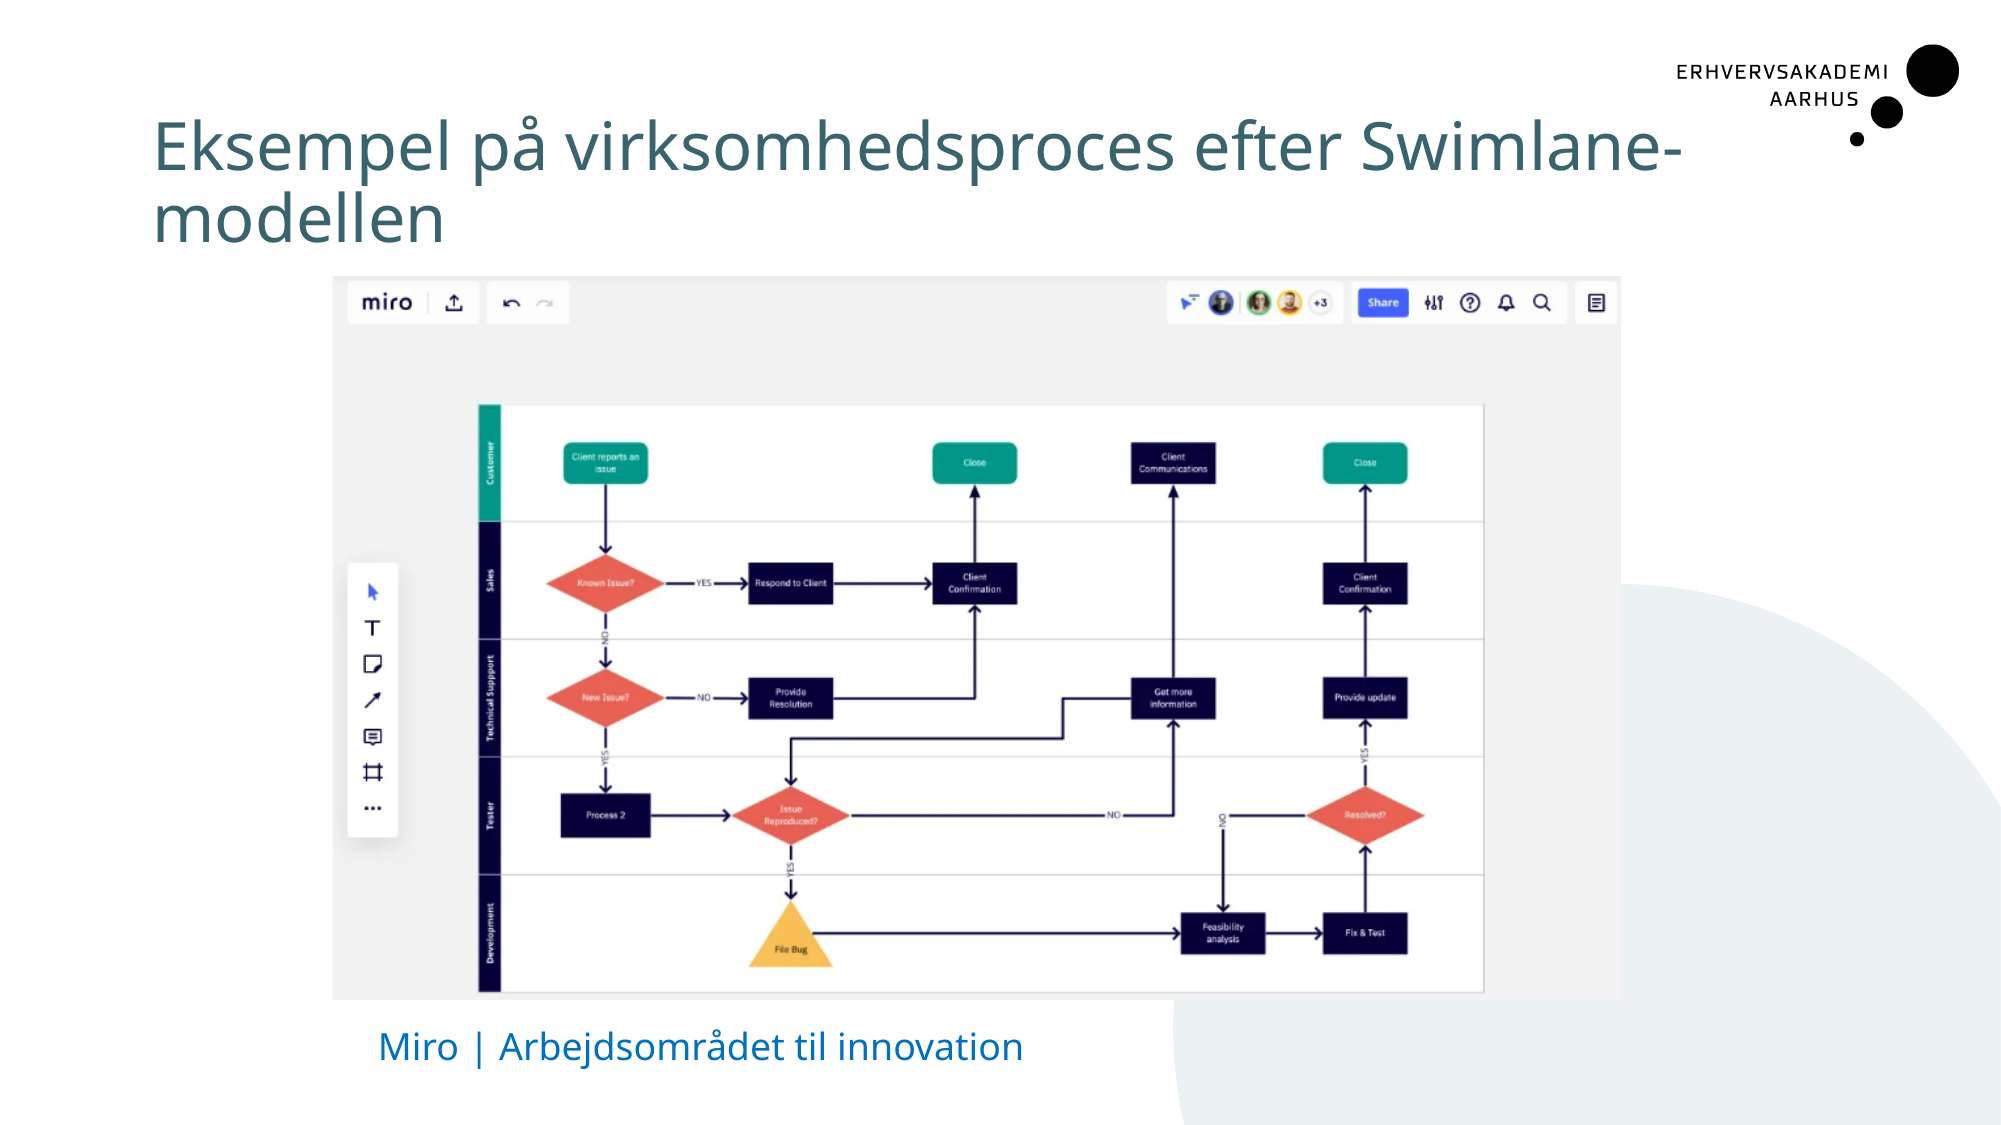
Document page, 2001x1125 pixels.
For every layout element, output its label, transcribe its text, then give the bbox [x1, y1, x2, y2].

picture [1666, 38, 1965, 151]
text_box Miro | Arbejdsområdet til innovation [363, 1015, 1393, 1082]
title Eksempel på virksomhedsproces efter Swimlane-modellen [137, 109, 1863, 261]
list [332, 276, 1621, 1000]
